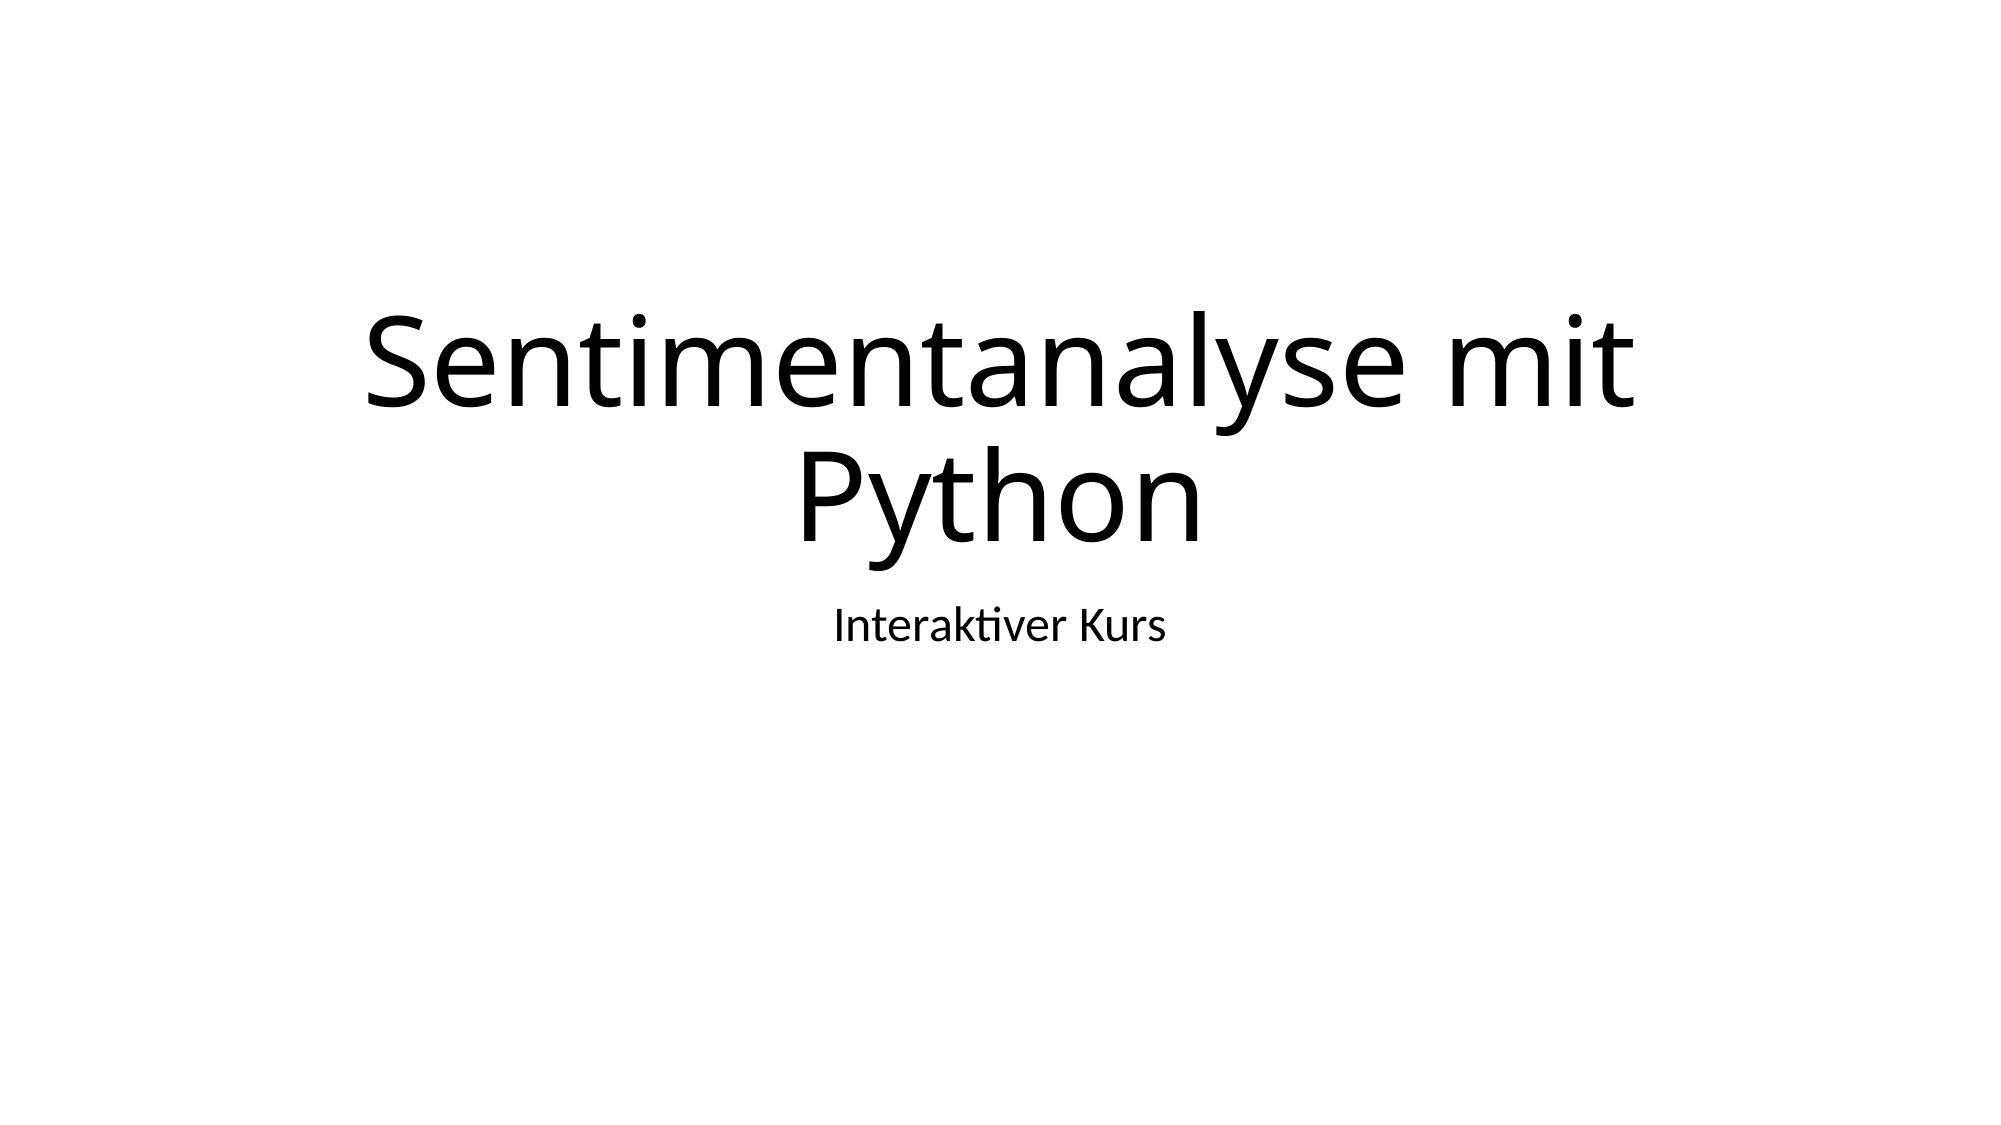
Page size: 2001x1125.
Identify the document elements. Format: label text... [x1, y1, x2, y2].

title Sentimentanalyse mit Python [249, 184, 1750, 576]
subtitle Interaktiver Kurs [249, 590, 1750, 863]
